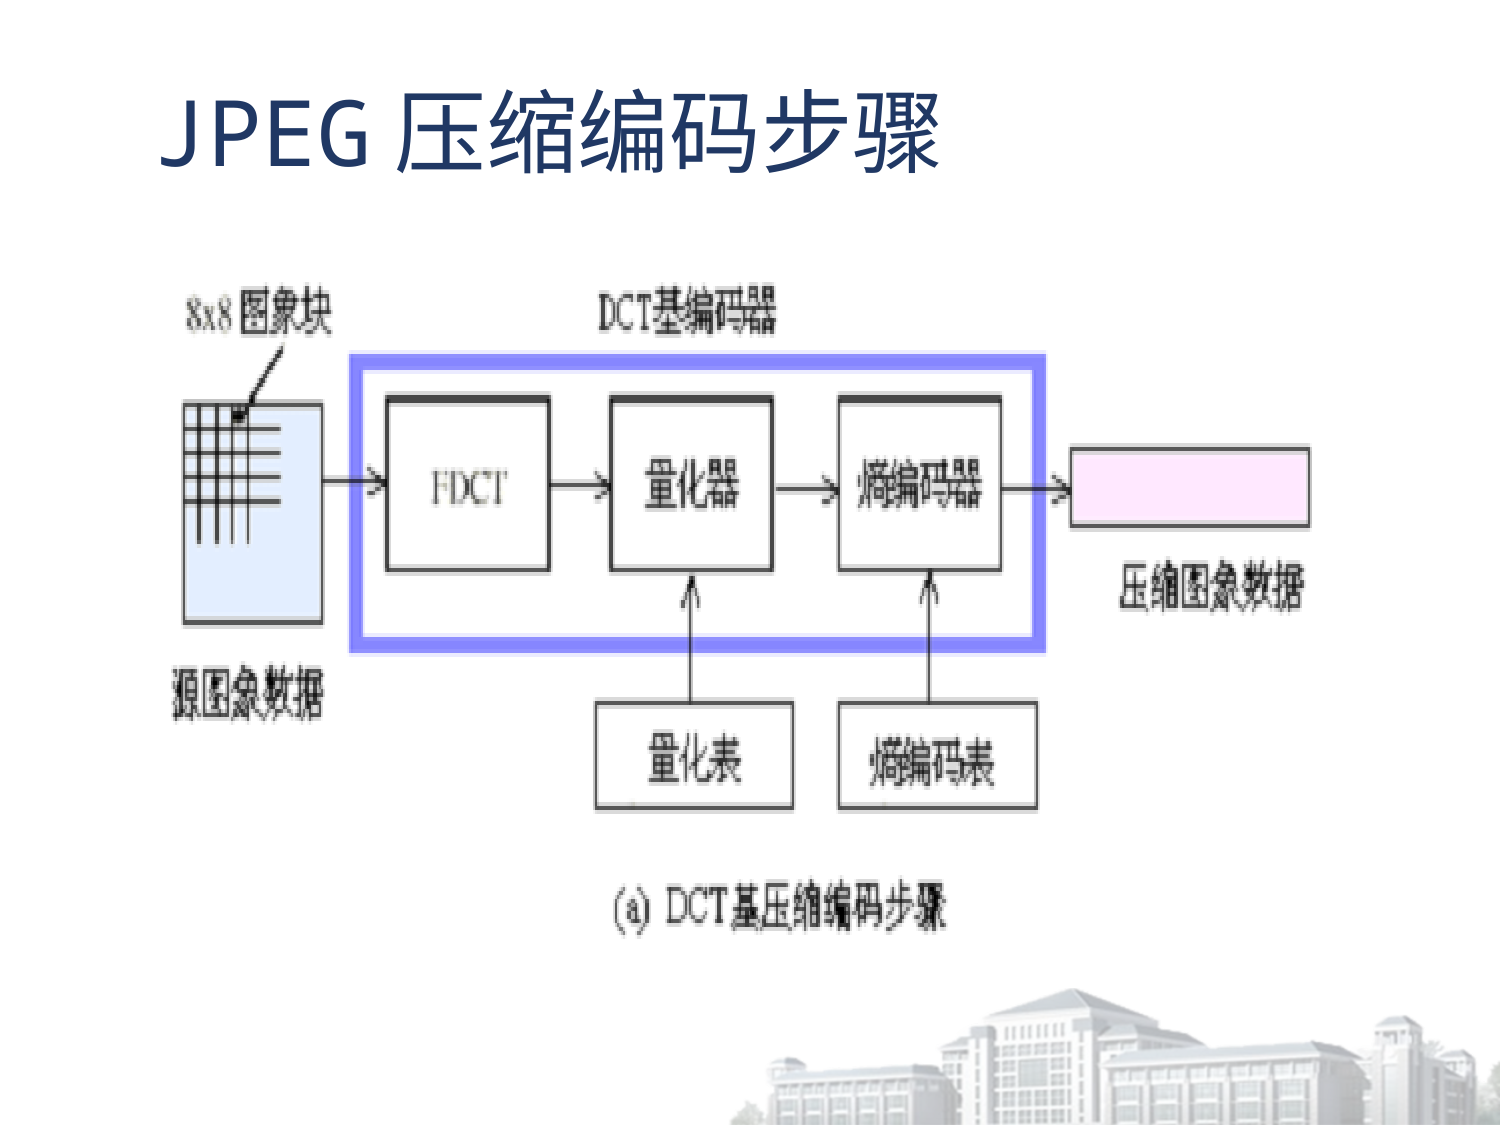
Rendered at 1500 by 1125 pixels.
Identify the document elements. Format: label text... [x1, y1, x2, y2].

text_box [149, 262, 1350, 988]
picture [728, 986, 1500, 1125]
title JPEG压缩编码步骤 [137, 42, 1413, 231]
